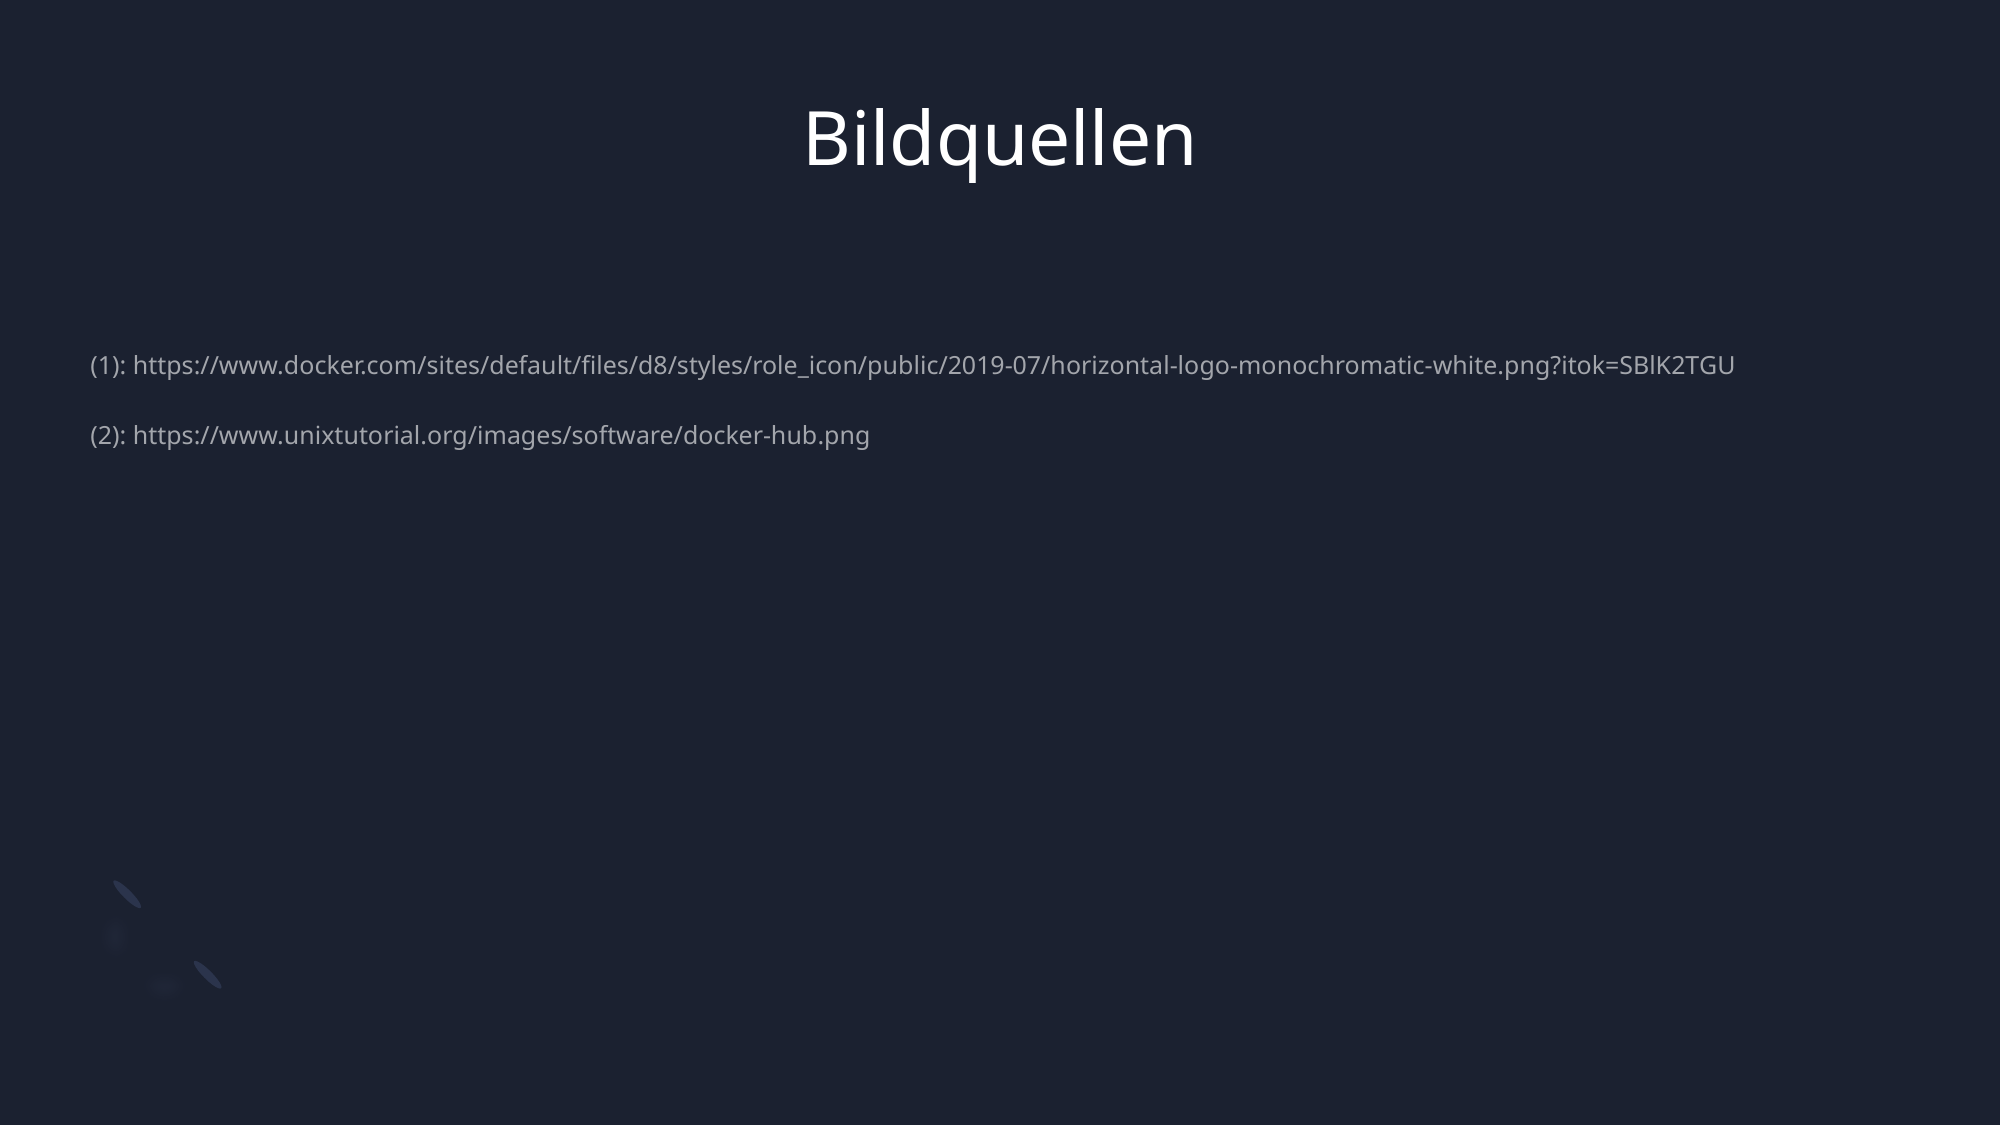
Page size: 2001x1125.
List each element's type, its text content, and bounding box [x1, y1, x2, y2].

title Bildquellen [90, 90, 1910, 222]
list (1): https://www.docker.com/sites/default/files/d8/styles/role_icon/public/2019-07/horizontal-logo-monochromatic-white.png?itok=SBlK2TGU (2): https://www.unixtutorial.org/images/software/docker-hub.png [90, 346, 1910, 1000]
